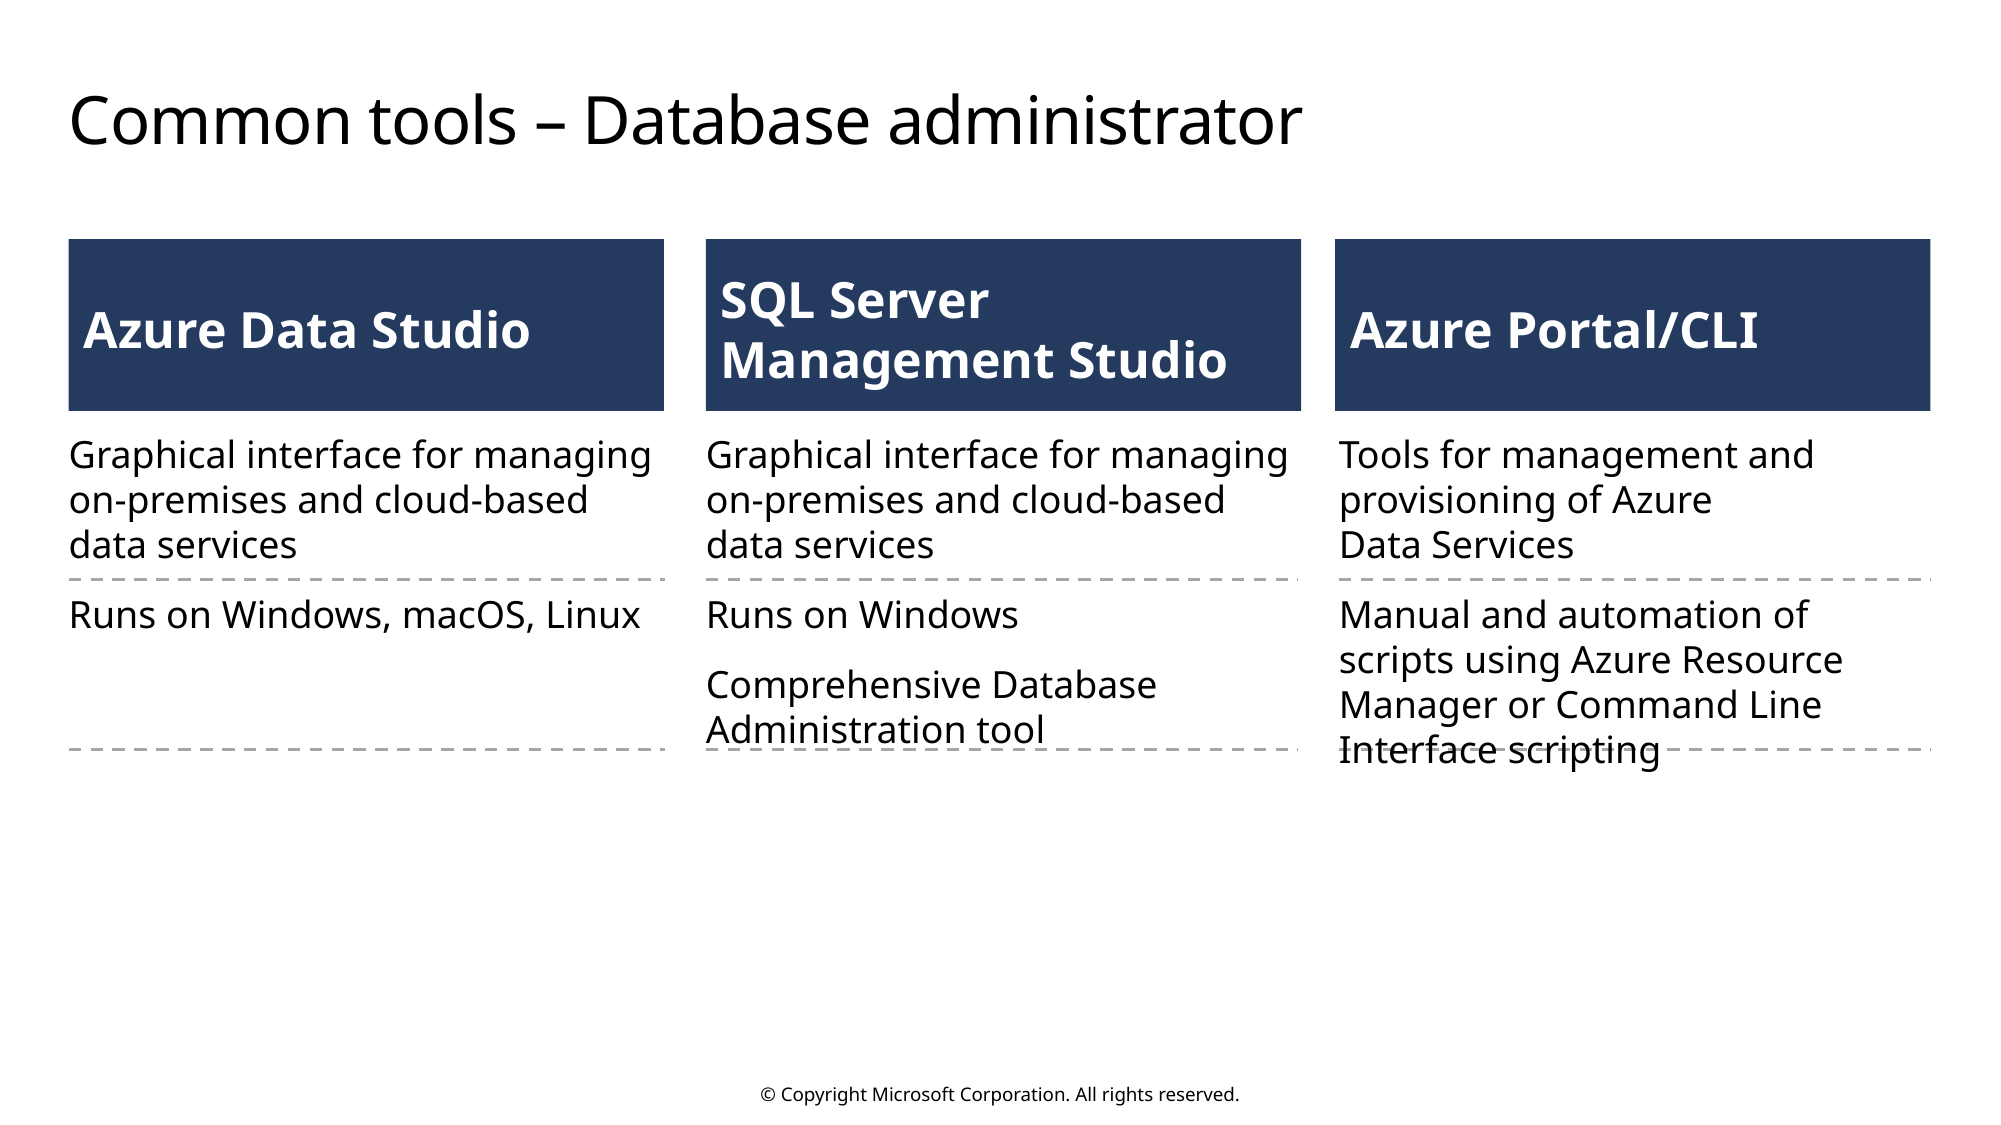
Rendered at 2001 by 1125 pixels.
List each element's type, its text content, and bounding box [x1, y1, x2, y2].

list Tools for management and provisioning of Azure Data Services Manual and automation of scripts using Azure Resource Manager or Command Line Interface scripting [1338, 431, 1931, 819]
list Graphical interface for managing on-premises and cloud-based data services Runs on Windows Comprehensive Database Administration tool [705, 431, 1298, 819]
list Azure Portal/CLI [1335, 239, 1931, 411]
list Azure Data Studio [68, 239, 664, 411]
title Common tools – Database administrator [68, 72, 1930, 184]
list Graphical interface for managing on-premises and cloud-based data services Runs on Windows, macOS, Linux [68, 431, 663, 819]
list SQL Server Management Studio [705, 239, 1302, 411]
